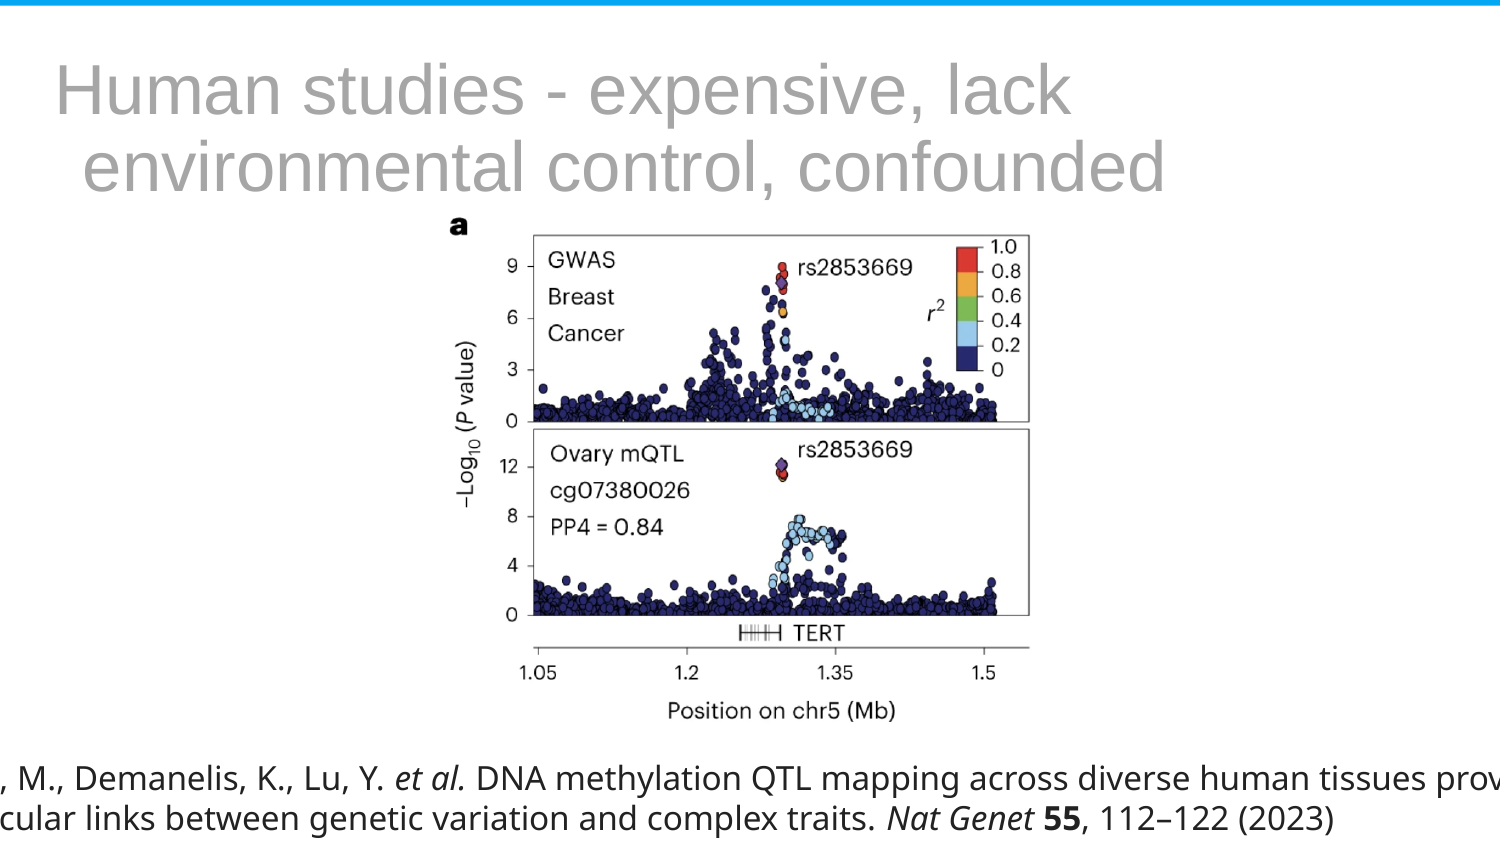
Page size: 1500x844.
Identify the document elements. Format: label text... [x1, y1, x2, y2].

list Human studies - expensive, lack environmental control, confounded [39, 46, 1500, 125]
text_box Oliva, M., Demanelis, K., Lu, Y. et al. DNA methylation QTL mapping across diverse human tissues provides molecular links between genetic variation and complex traits. Nat Genet 55, 112–122 (2023) [0, 749, 1500, 844]
picture [436, 207, 1064, 738]
